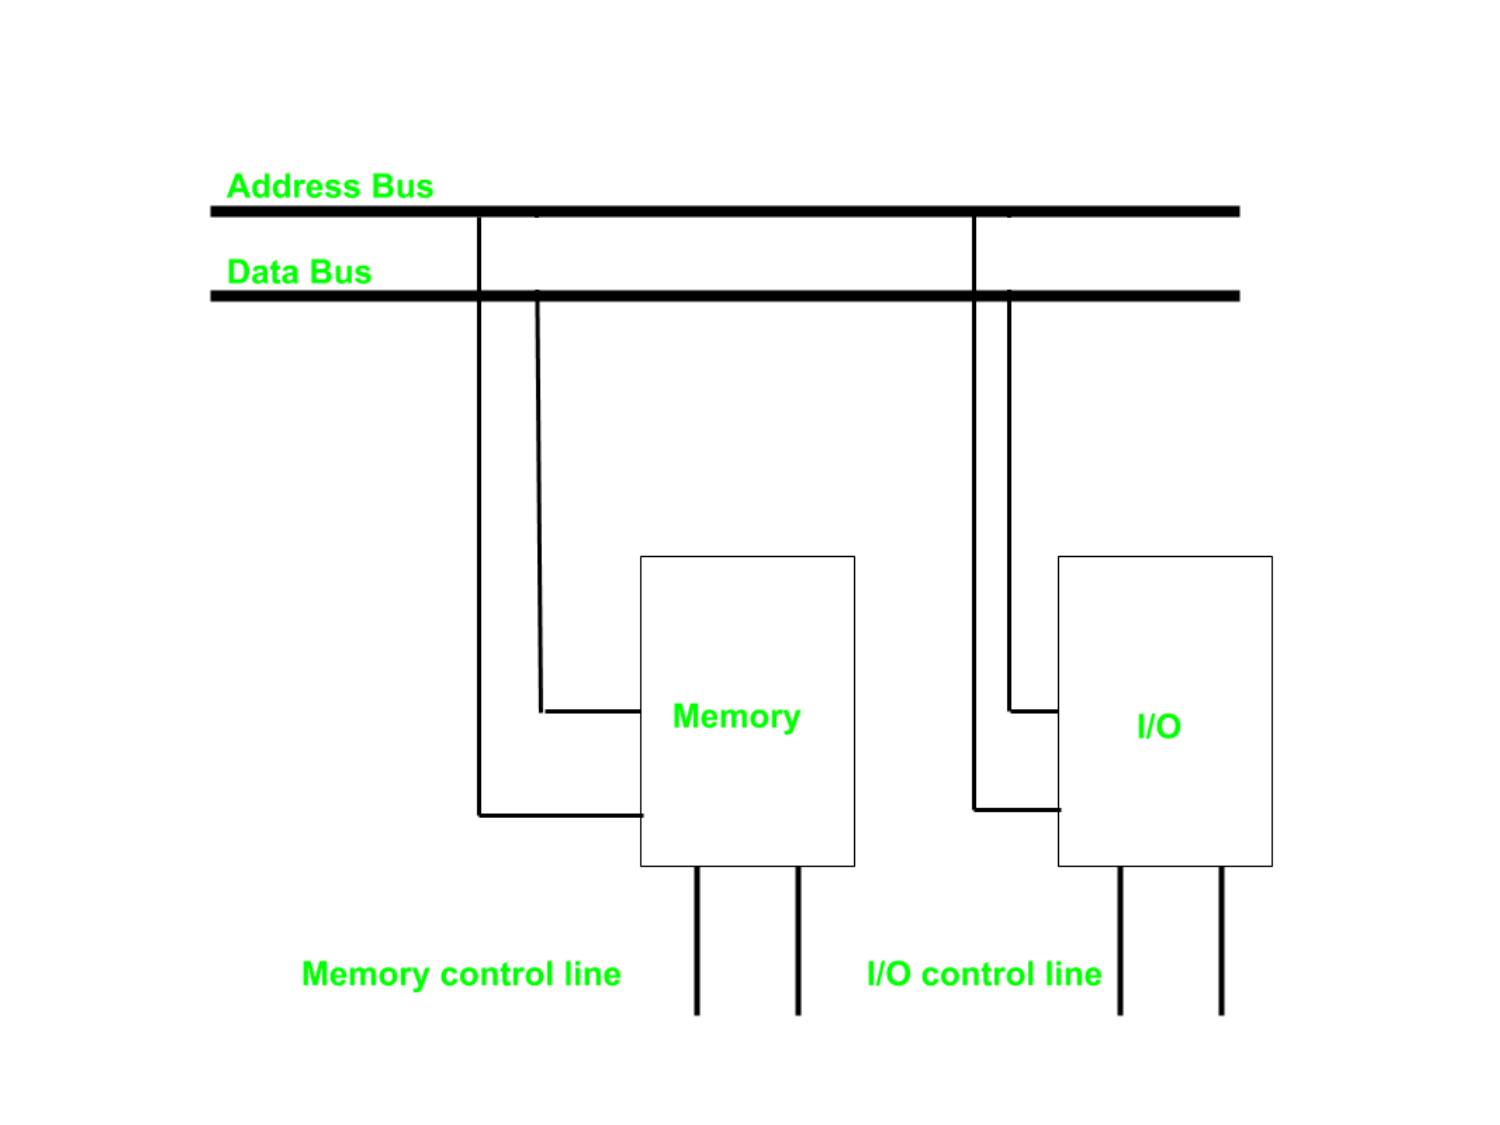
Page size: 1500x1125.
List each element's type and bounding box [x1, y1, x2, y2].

list [74, 49, 1426, 1063]
